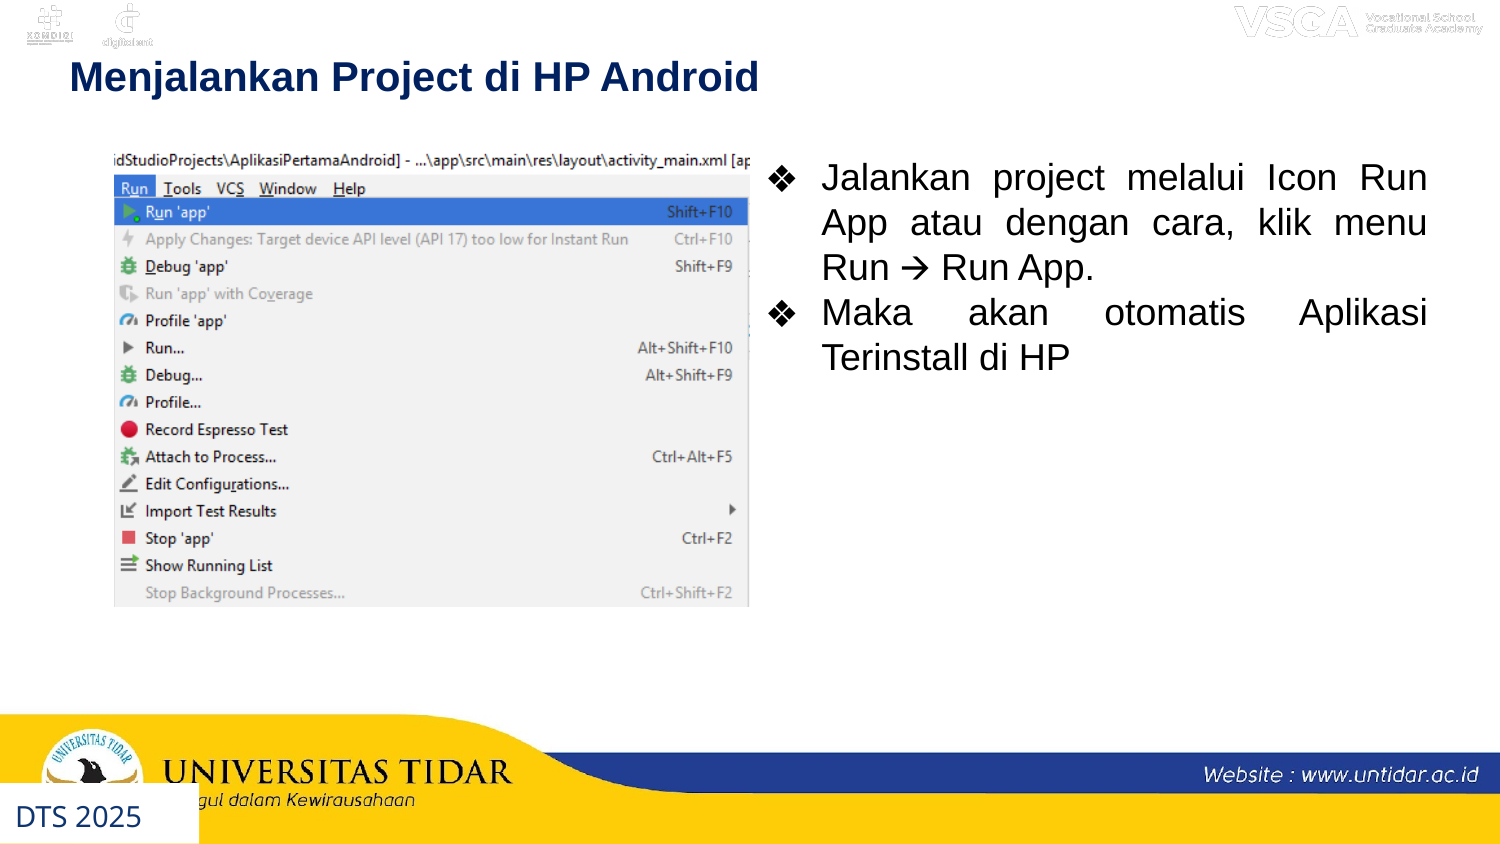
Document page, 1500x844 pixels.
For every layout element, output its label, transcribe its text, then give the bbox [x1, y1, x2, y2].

text_box DTS 2025 [0, 783, 200, 844]
text_box Menjalankan Project di HP Android [54, 42, 982, 108]
picture [0, 0, 1500, 844]
text_box Jalankan project melalui Icon Run App atau dengan cara, klik menu Run 🡪 Run App. Maka akan otomatis Aplikasi Terinstall di HP [751, 145, 1443, 431]
